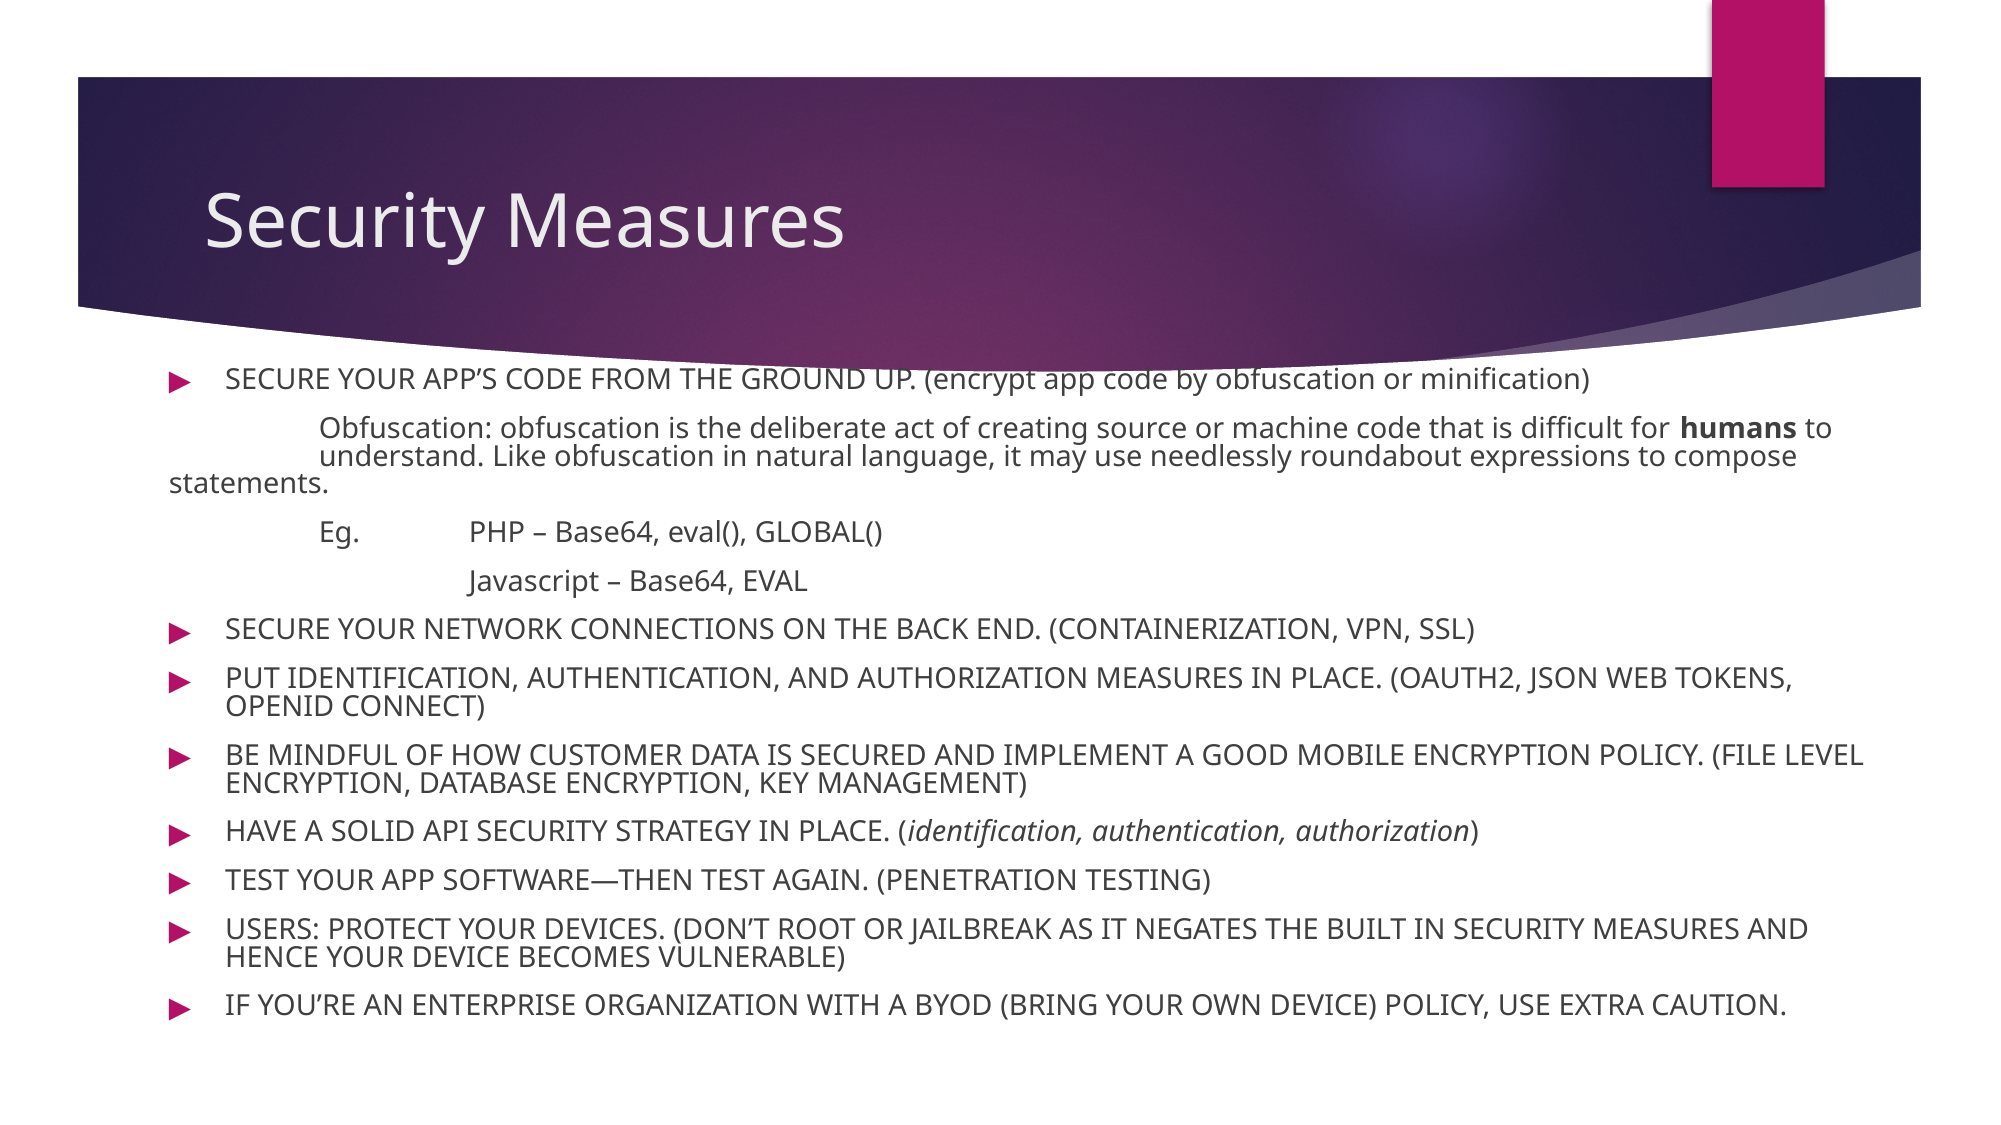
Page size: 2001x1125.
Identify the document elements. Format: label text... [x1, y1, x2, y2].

title Security Measures [189, 159, 1627, 276]
picture [79, 78, 1920, 359]
list SECURE YOUR APP’S CODE FROM THE GROUND UP. (encrypt app code by obfuscation or minification) Obfuscation: obfuscation is the deliberate act of creating source or machine code that is difficult for humans to understand. Like obfuscation in natural language, it may use needlessly roundabout expressions to compose statements. Eg. PHP – Base64, eval(), GLOBAL() Javascript – Base64, EVAL SECURE YOUR NETWORK CONNECTIONS ON THE BACK END. (CONTAINERIZATION, VPN, SSL) PUT IDENTIFICATION, AUTHENTICATION, AND AUTHORIZATION MEASURES IN PLACE. (OAUTH2, JSON WEB TOKENS, OPENID CONNECT) BE MINDFUL OF HOW CUSTOMER DATA IS SECURED AND IMPLEMENT A GOOD MOBILE ENCRYPTION POLICY. (FILE LEVEL ENCRYPTION, DATABASE ENCRYPTION, KEY MANAGEMENT) HAVE A SOLID API SECURITY STRATEGY IN PLACE. (identification, authentication, authorization) TEST YOUR APP SOFTWARE—THEN TEST AGAIN. (PENETRATION TESTING) USERS: PROTECT YOUR DEVICES. (DON’T ROOT OR JAILBREAK AS IT NEGATES THE BUILT IN SECURITY MEASURES AND HENCE YOUR DEVICE BECOMES VULNERABLE) IF YOU’RE AN ENTERPRISE ORGANIZATION WITH A BYOD (BRING YOUR OWN DEVICE) POLICY, USE EXTRA CAUTION. [153, 359, 1906, 1070]
